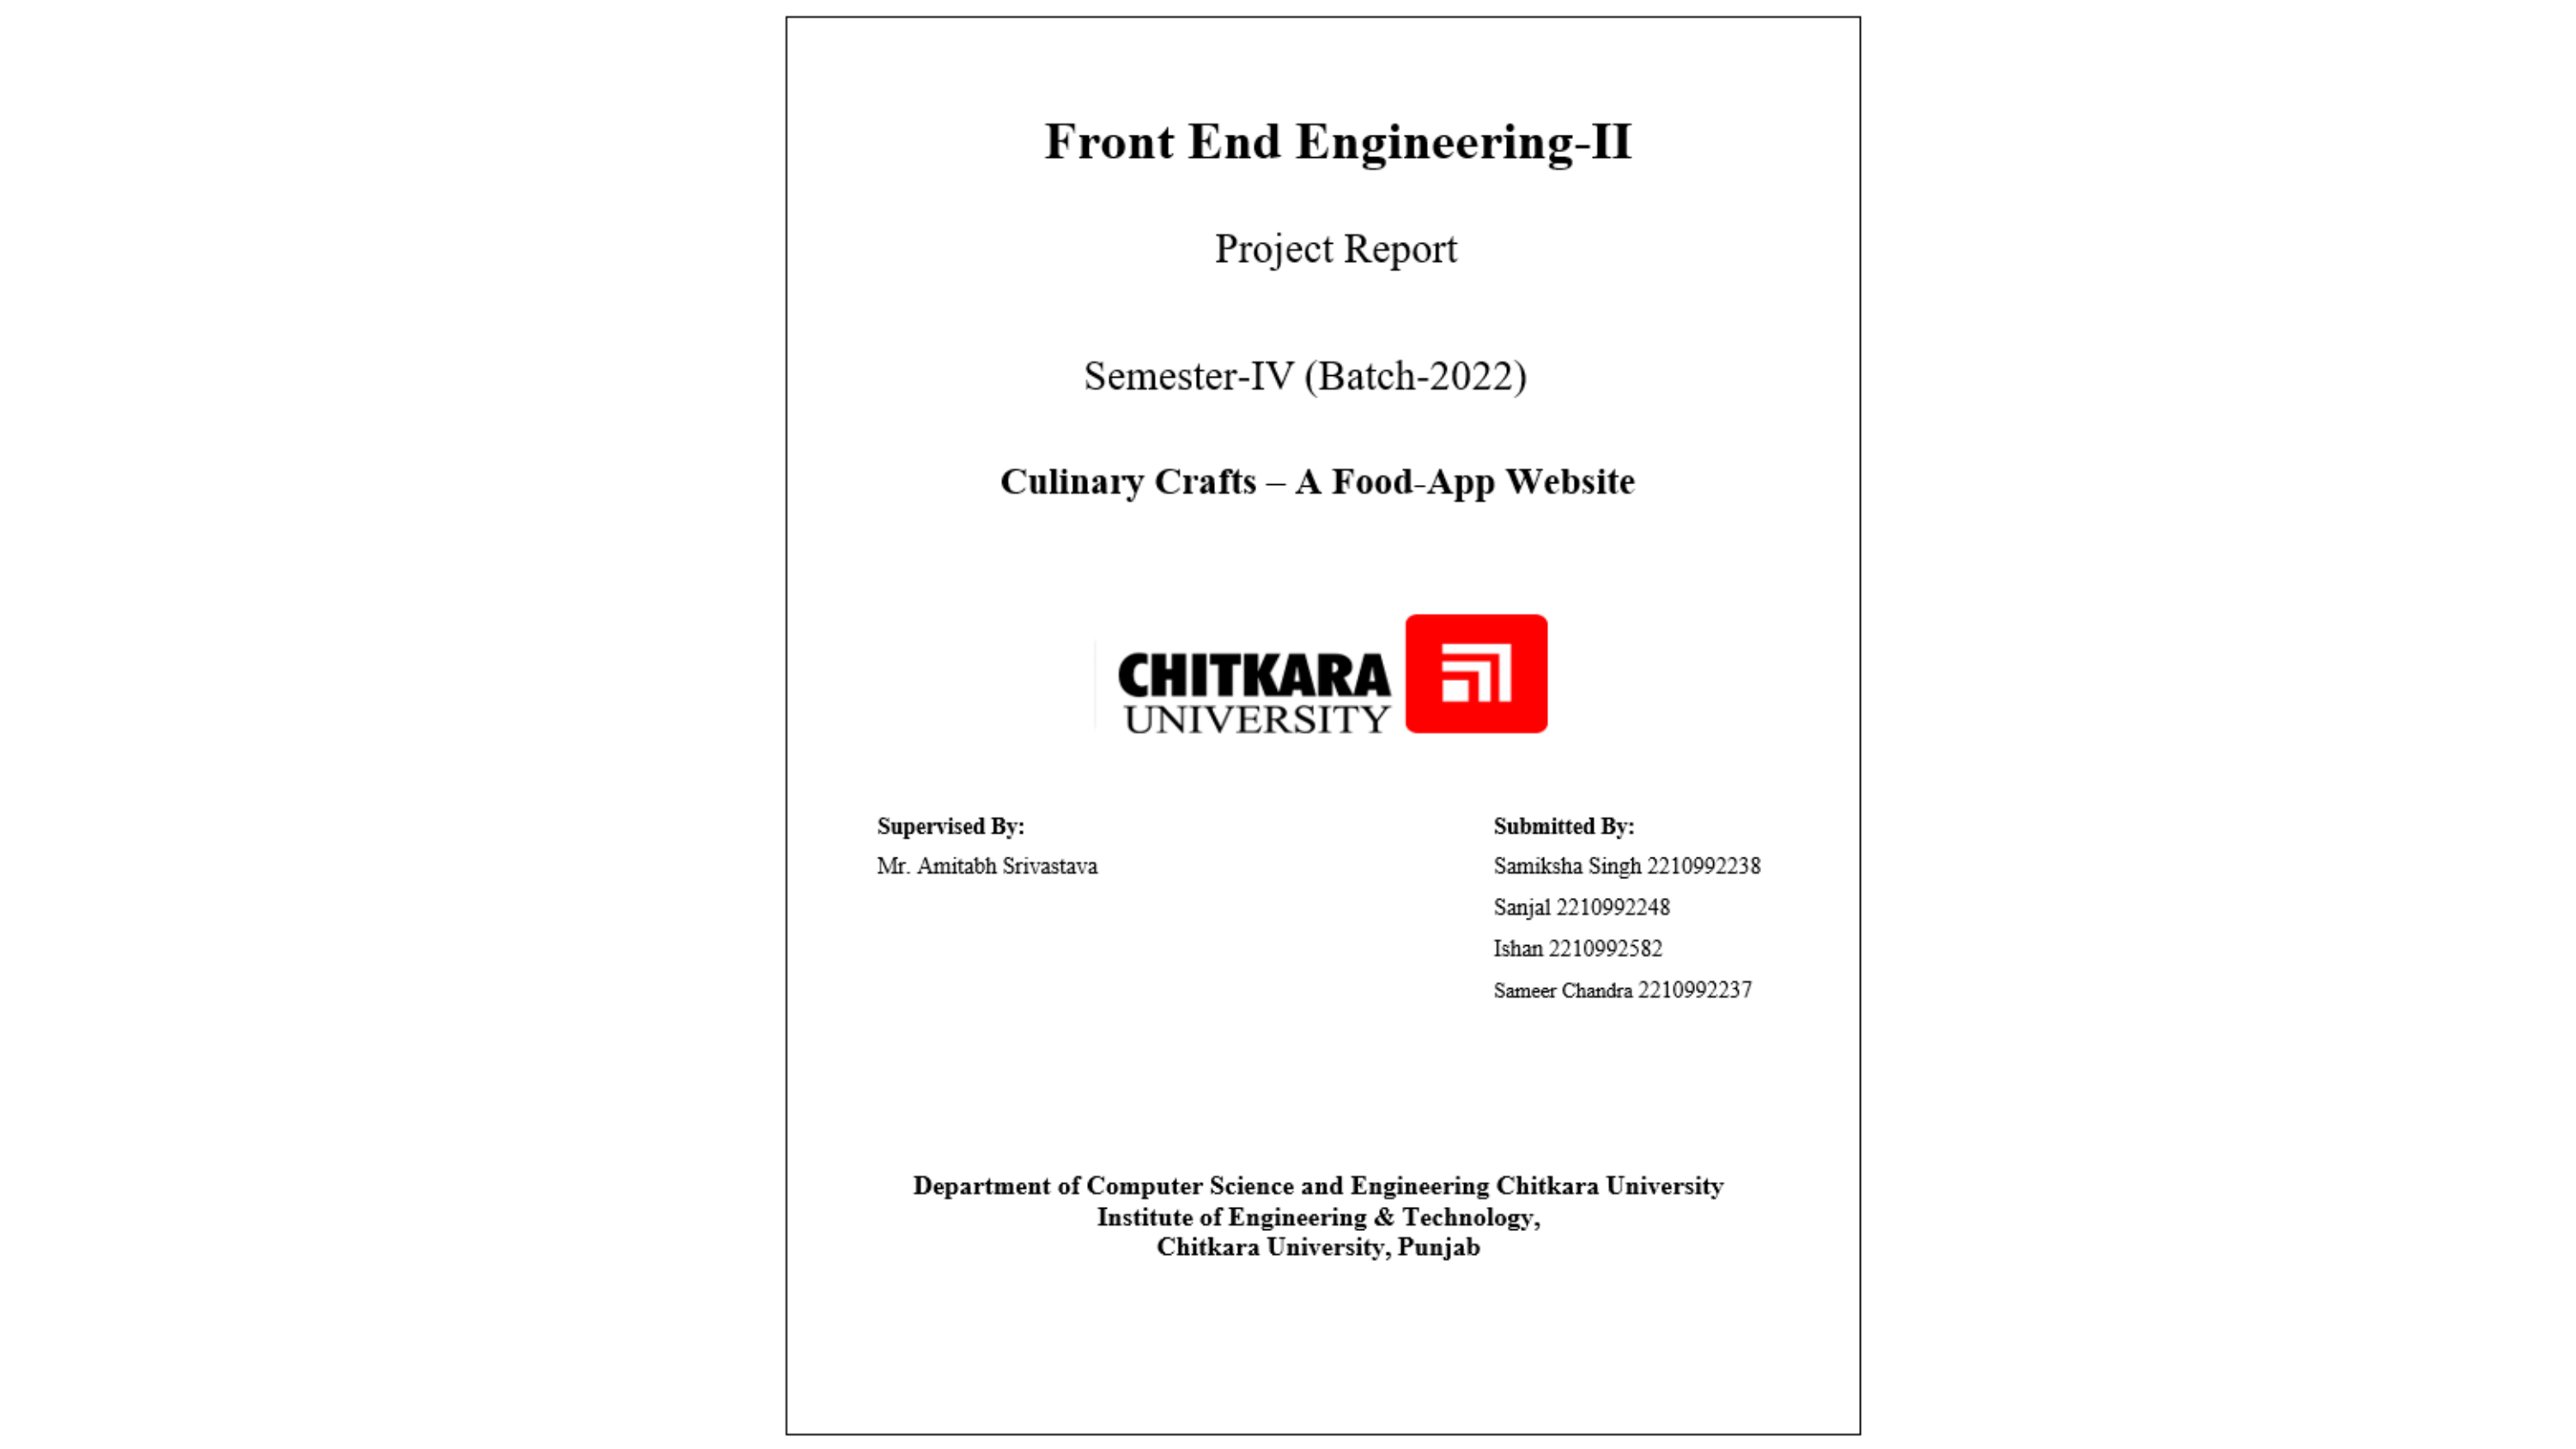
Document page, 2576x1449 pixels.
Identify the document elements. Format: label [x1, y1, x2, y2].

text_box [753, 0, 1883, 1449]
